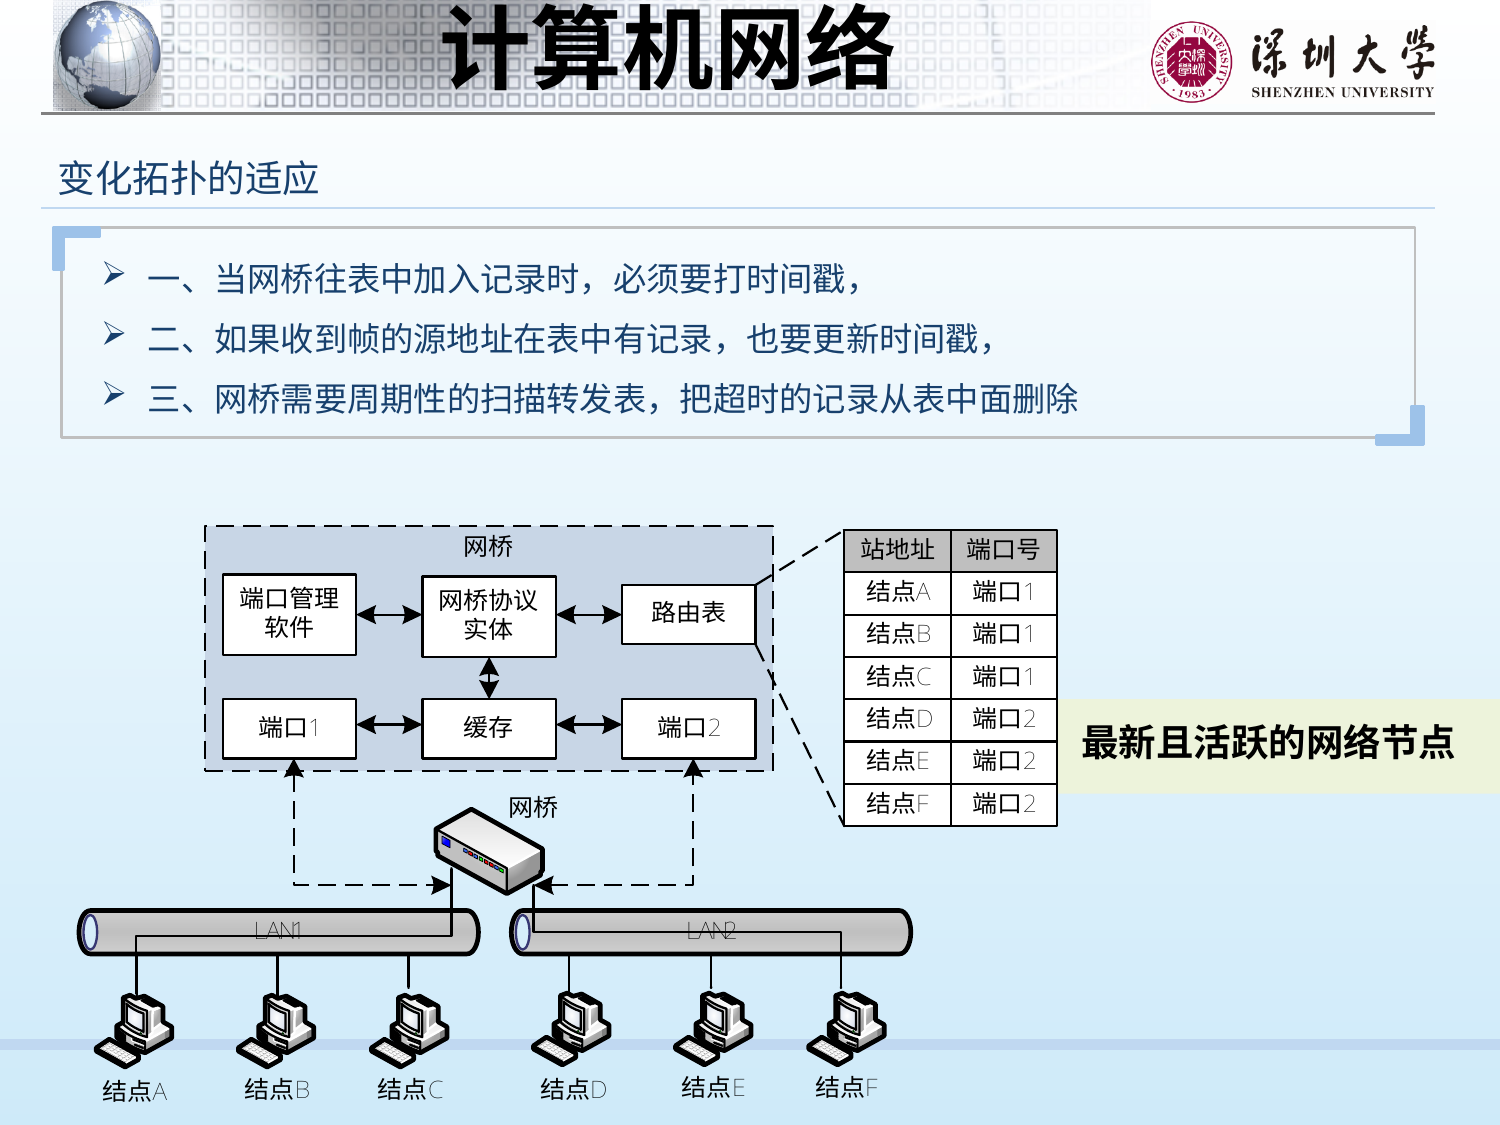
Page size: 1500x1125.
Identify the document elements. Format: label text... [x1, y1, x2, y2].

text_box [1071, 699, 1500, 794]
picture [53, 0, 1436, 111]
text_box 一、当网桥往表中加入记录时，必须要打时间戳， 二、如果收到帧的源地址在表中有记录，也要更新时间戳， 三、网桥需要周期性的扫描转发表，把超时的记录从表中面删除 [86, 453, 1376, 550]
text_box 最新且活跃的网络节点 [1071, 711, 1472, 771]
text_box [70, 519, 1064, 1125]
text_box 变化拓扑的适应 [42, 125, 336, 208]
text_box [52, 227, 1424, 445]
